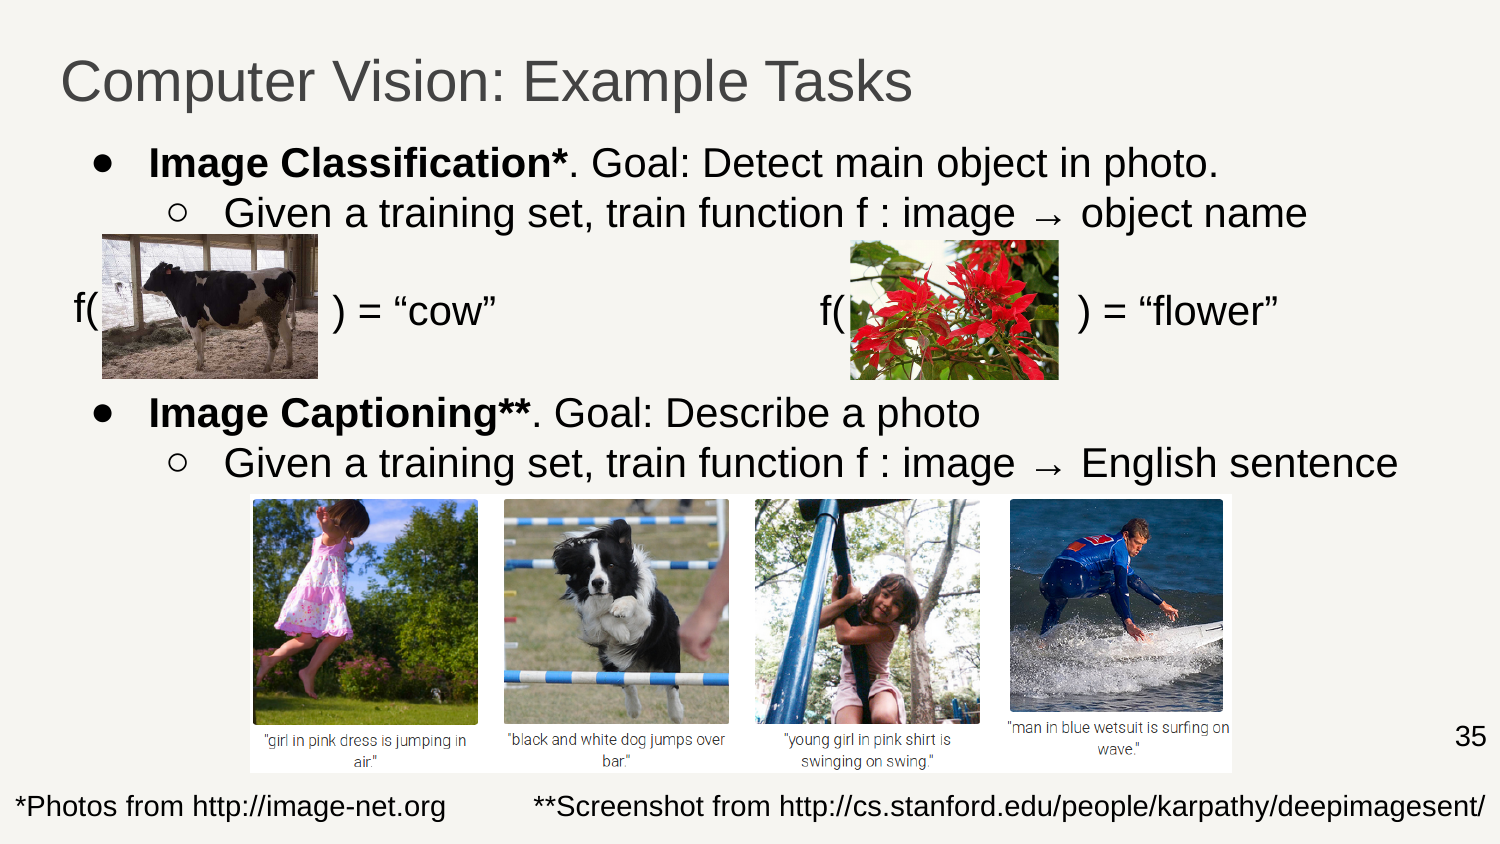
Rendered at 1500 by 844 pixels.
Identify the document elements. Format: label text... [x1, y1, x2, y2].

text_box Image Classification*. Goal: Detect main object in photo. Given a training set, train function f : image → object name [58, 121, 1446, 232]
picture [101, 234, 318, 380]
text_box Image Captioning**. Goal: Describe a photo Given a training set, train function f : image → English sentence [58, 371, 1500, 482]
picture [250, 494, 1232, 773]
text_box *Photos from http://image-net.org [0, 772, 478, 837]
picture [850, 240, 1059, 381]
subtitle Computer Vision: Example Tasks [45, 27, 1455, 158]
text_box f( [58, 265, 96, 349]
text_box ) = “cow” [322, 268, 523, 352]
text_box ) = “flower” [1064, 268, 1316, 352]
text_box **Screenshot from http://cs.stanford.edu/people/karpathy/deepimagesent/ [518, 772, 1500, 837]
slide_number ‹#› [1439, 702, 1500, 767]
text_box f( [805, 268, 845, 352]
